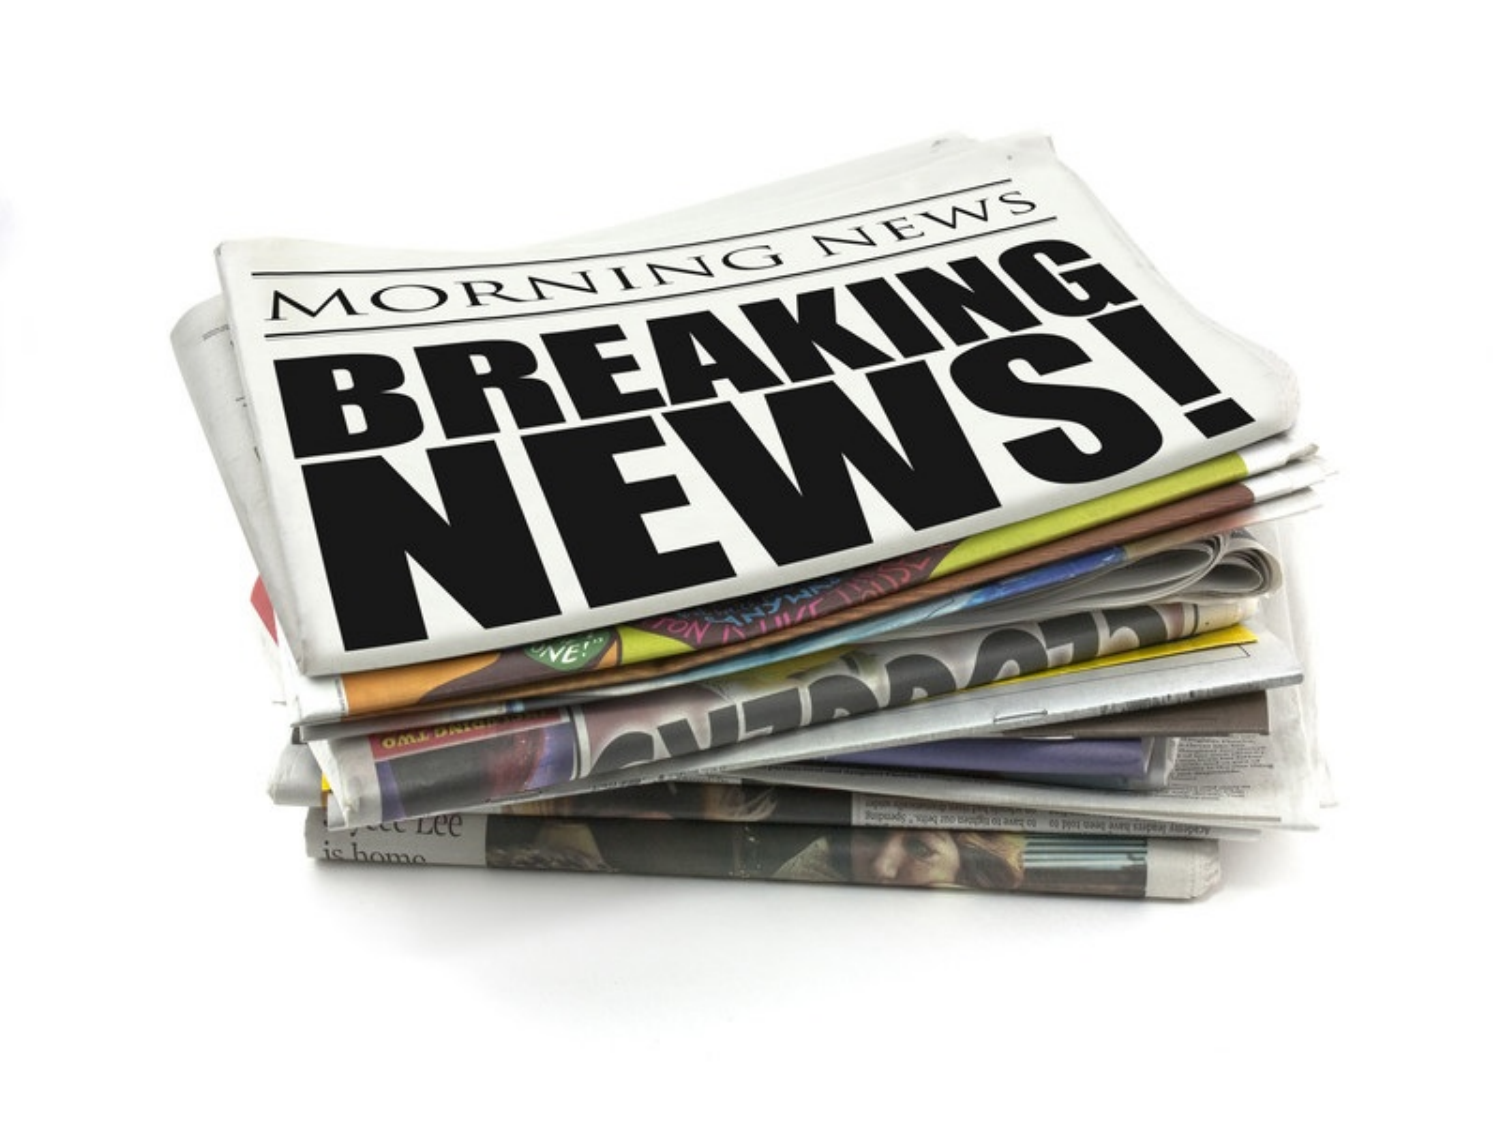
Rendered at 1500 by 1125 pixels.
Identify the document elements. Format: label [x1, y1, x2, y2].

picture [0, 62, 1500, 1063]
